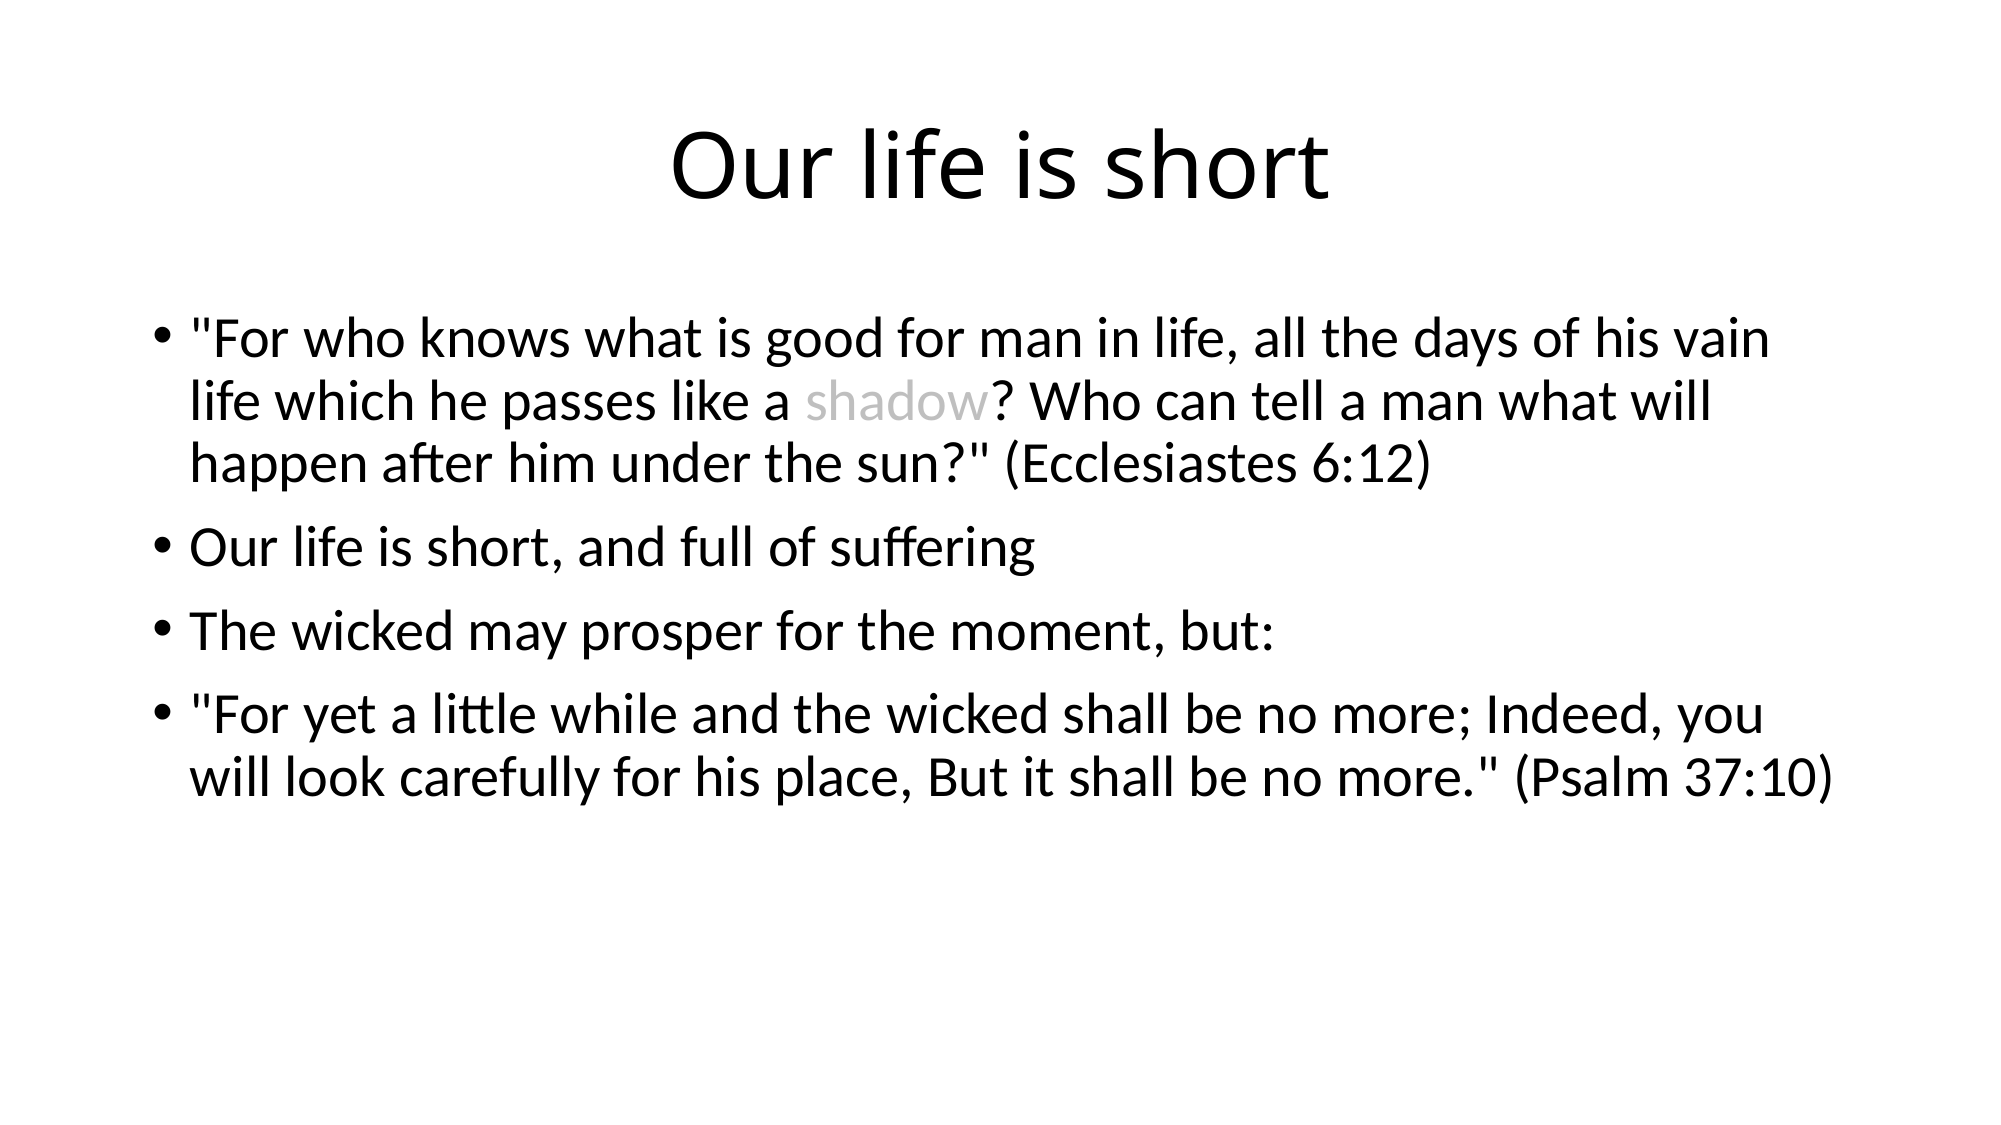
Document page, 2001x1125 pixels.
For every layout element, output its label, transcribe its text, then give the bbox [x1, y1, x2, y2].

list "For who knows what is good for man in life, all the days of his vain life which he passes like a shadow? Who can tell a man what will happen after him under the sun?" (Ecclesiastes 6:12) Our life is short, and full of suffering The wicked may prosper for the moment, but: "For yet a little while and the wicked shall be no more; Indeed, you will look carefully for his place, But it shall be no more." (Psalm 37:10) [137, 299, 1863, 1014]
title Our life is short [137, 59, 1863, 278]
